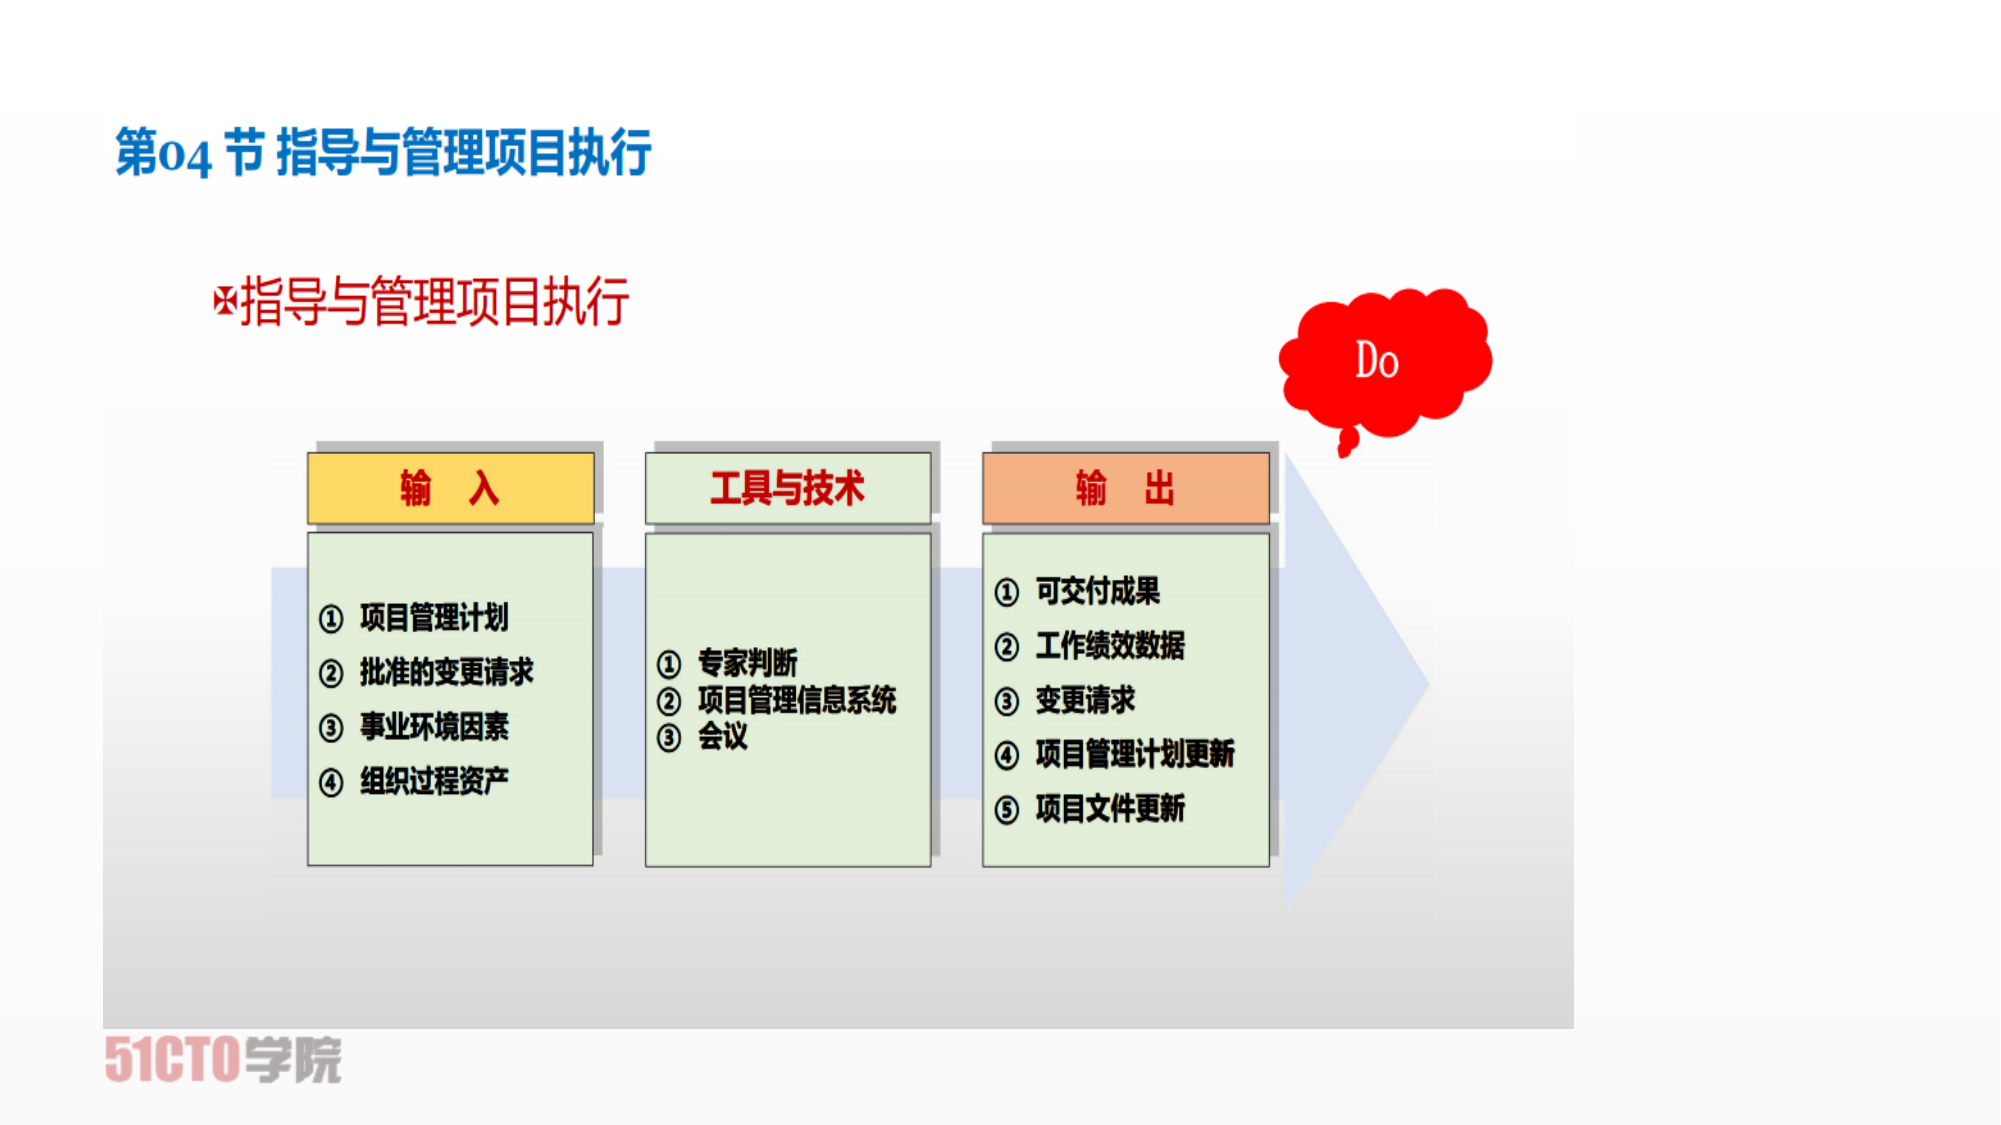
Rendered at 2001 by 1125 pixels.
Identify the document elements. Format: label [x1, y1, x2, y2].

picture [45, 95, 1574, 1107]
